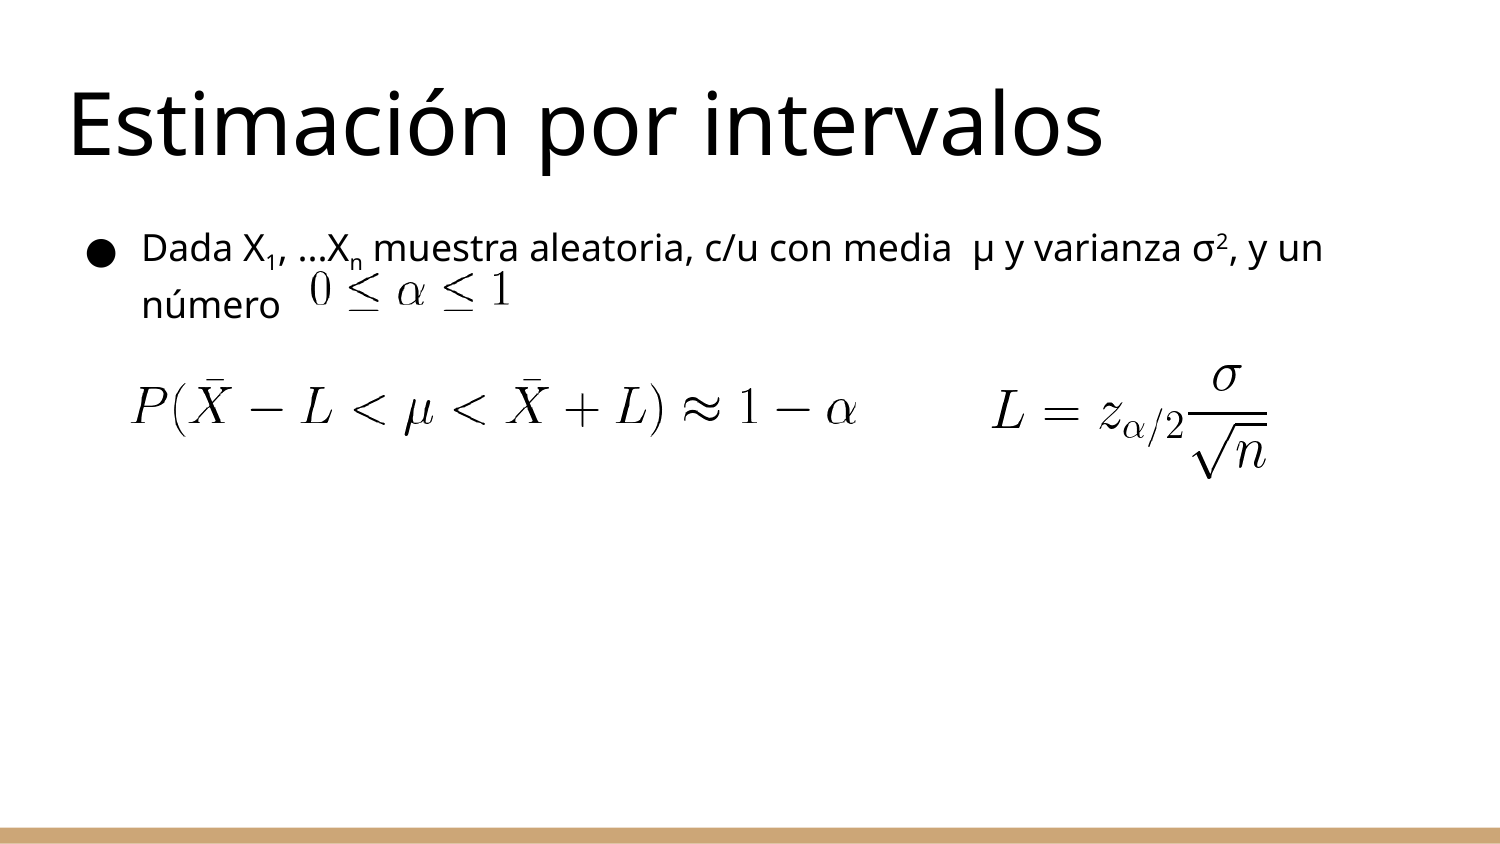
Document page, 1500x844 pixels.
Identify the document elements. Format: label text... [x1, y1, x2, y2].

picture [990, 365, 1267, 479]
picture [310, 271, 509, 311]
picture [129, 378, 856, 437]
title Estimación por intervalos [51, 51, 1449, 189]
list Dada X1, ...Xn muestra aleatoria, c/u con media μ y varianza σ2, y un número [51, 200, 1449, 752]
